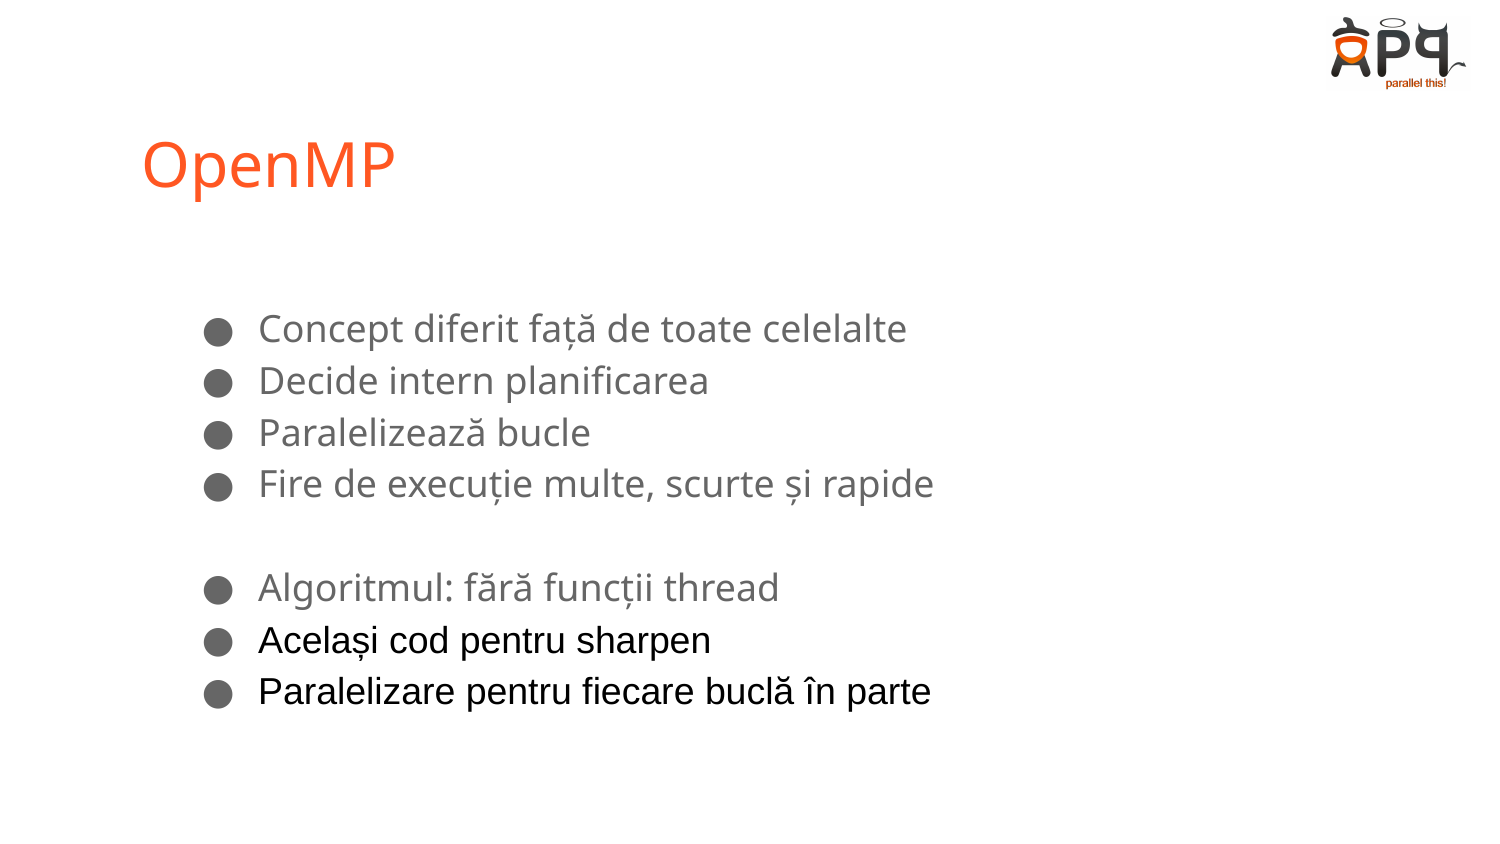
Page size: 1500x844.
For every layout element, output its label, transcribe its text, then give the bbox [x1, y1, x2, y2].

text_box OpenMP [126, 110, 1500, 205]
picture [1325, 15, 1472, 92]
text_box Concept diferit față de toate celelalte Decide intern planificarea Paralelizează bucle Fire de execuție multe, scurte și rapide Algoritmul: fără funcții thread Același cod pentru sharpen Paralelizare pentru fiecare buclă în parte [168, 283, 1500, 844]
